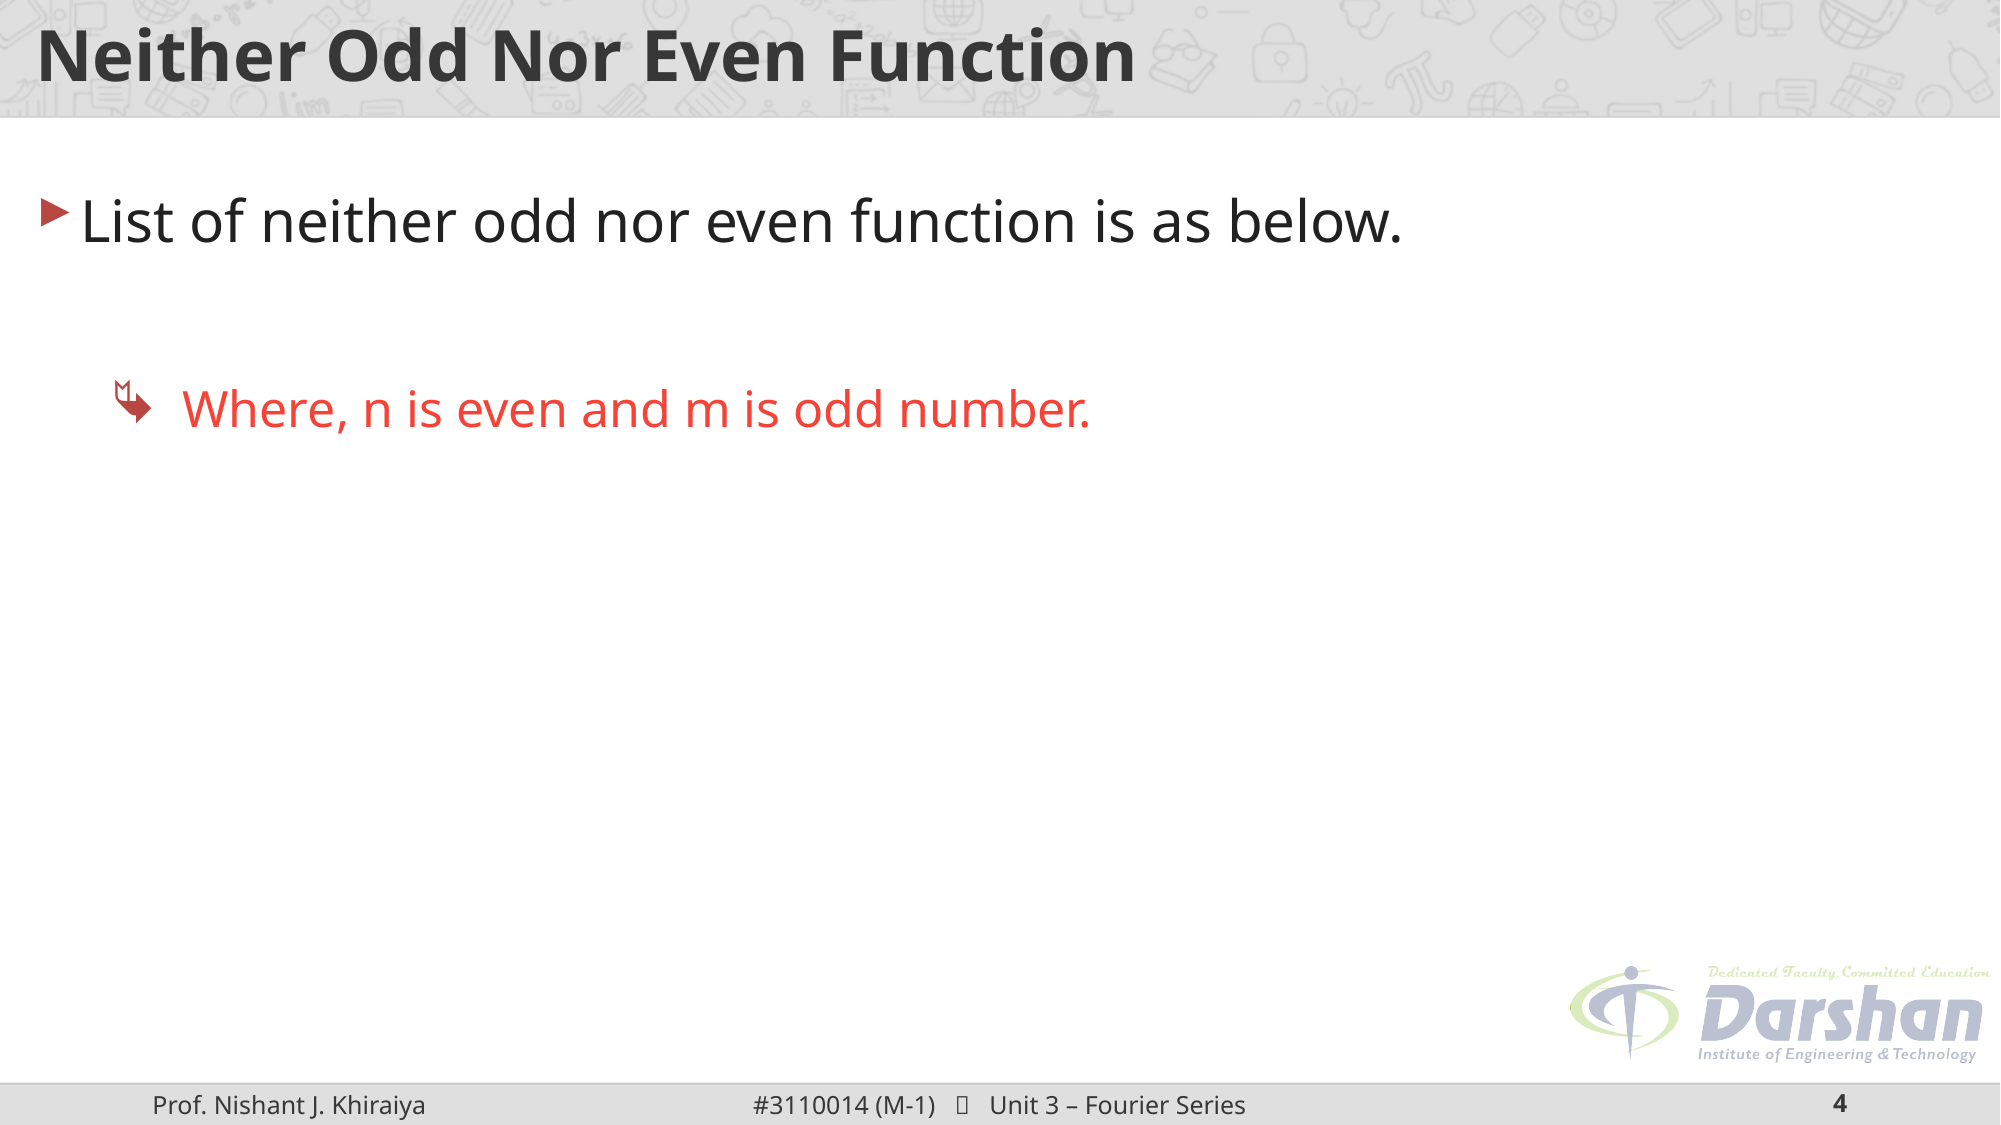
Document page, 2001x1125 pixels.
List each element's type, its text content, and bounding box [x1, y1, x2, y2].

title Neither Odd Nor Even Function [0, 0, 2000, 117]
